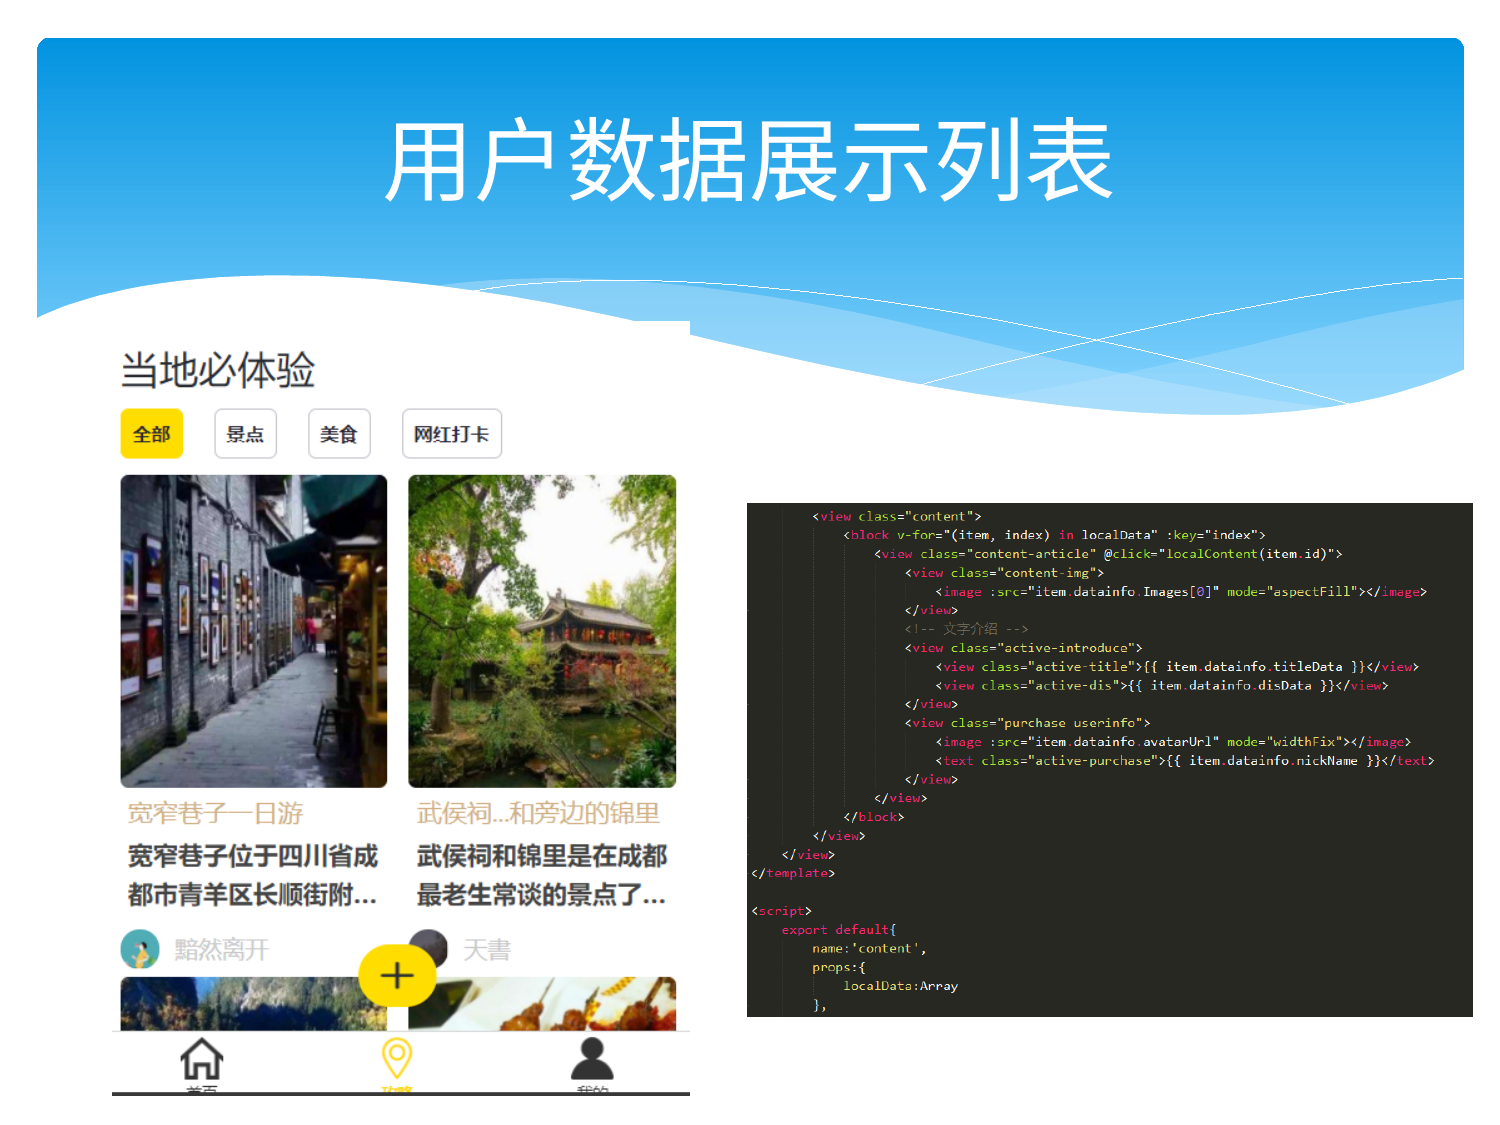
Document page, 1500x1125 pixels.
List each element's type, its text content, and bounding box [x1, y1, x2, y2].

title 用户数据展示列表 [74, 55, 1426, 262]
picture [112, 321, 690, 1096]
picture [747, 503, 1473, 1017]
